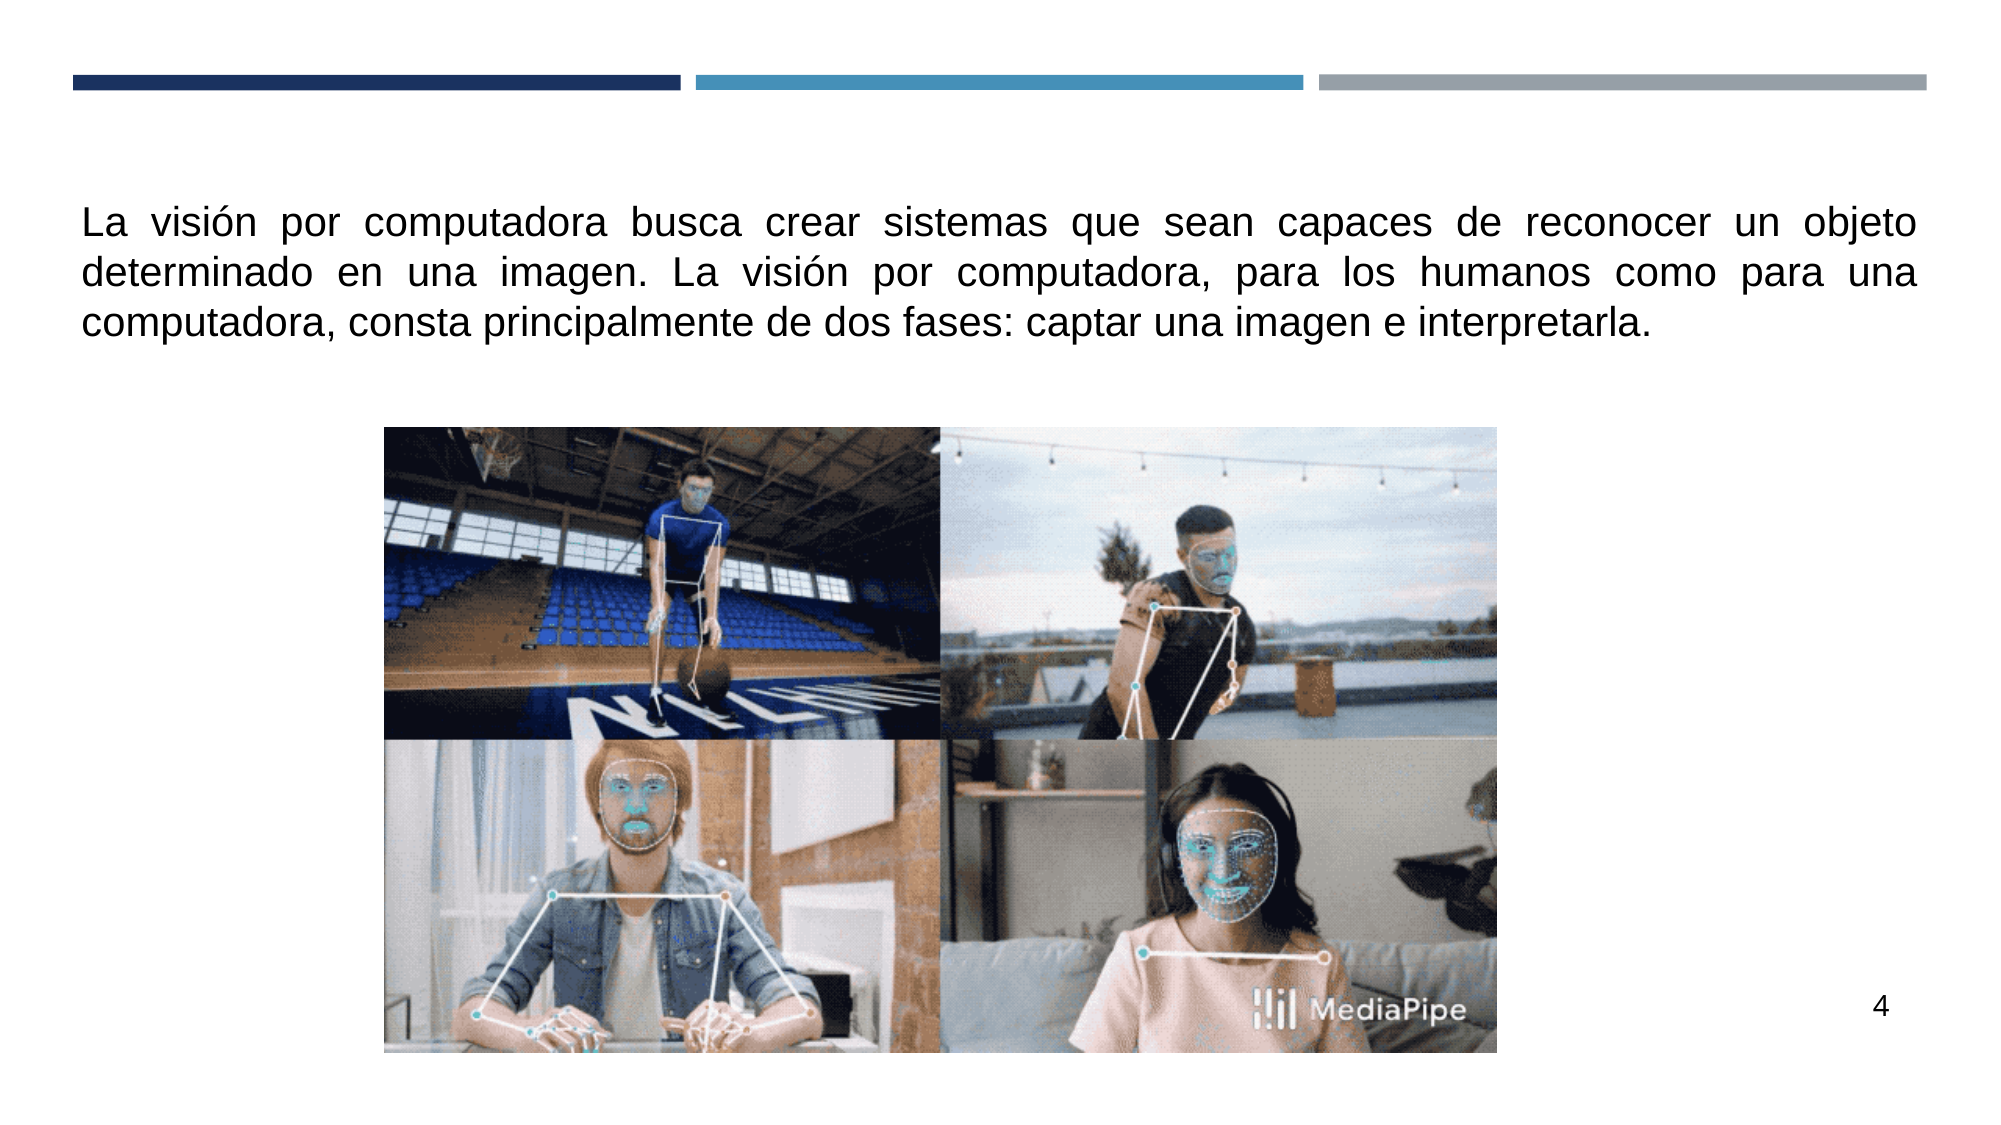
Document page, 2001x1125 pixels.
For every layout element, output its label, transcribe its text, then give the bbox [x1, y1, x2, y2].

slide_number 4 [1732, 977, 1905, 1037]
text_box La visión por computadora busca crear sistemas que sean capaces de reconocer un objeto determinado en una imagen. La visión por computadora, para los humanos como para una computadora, consta principalmente de dos fases: captar una imagen e interpretarla. [66, 187, 1934, 353]
picture [384, 427, 1498, 1053]
